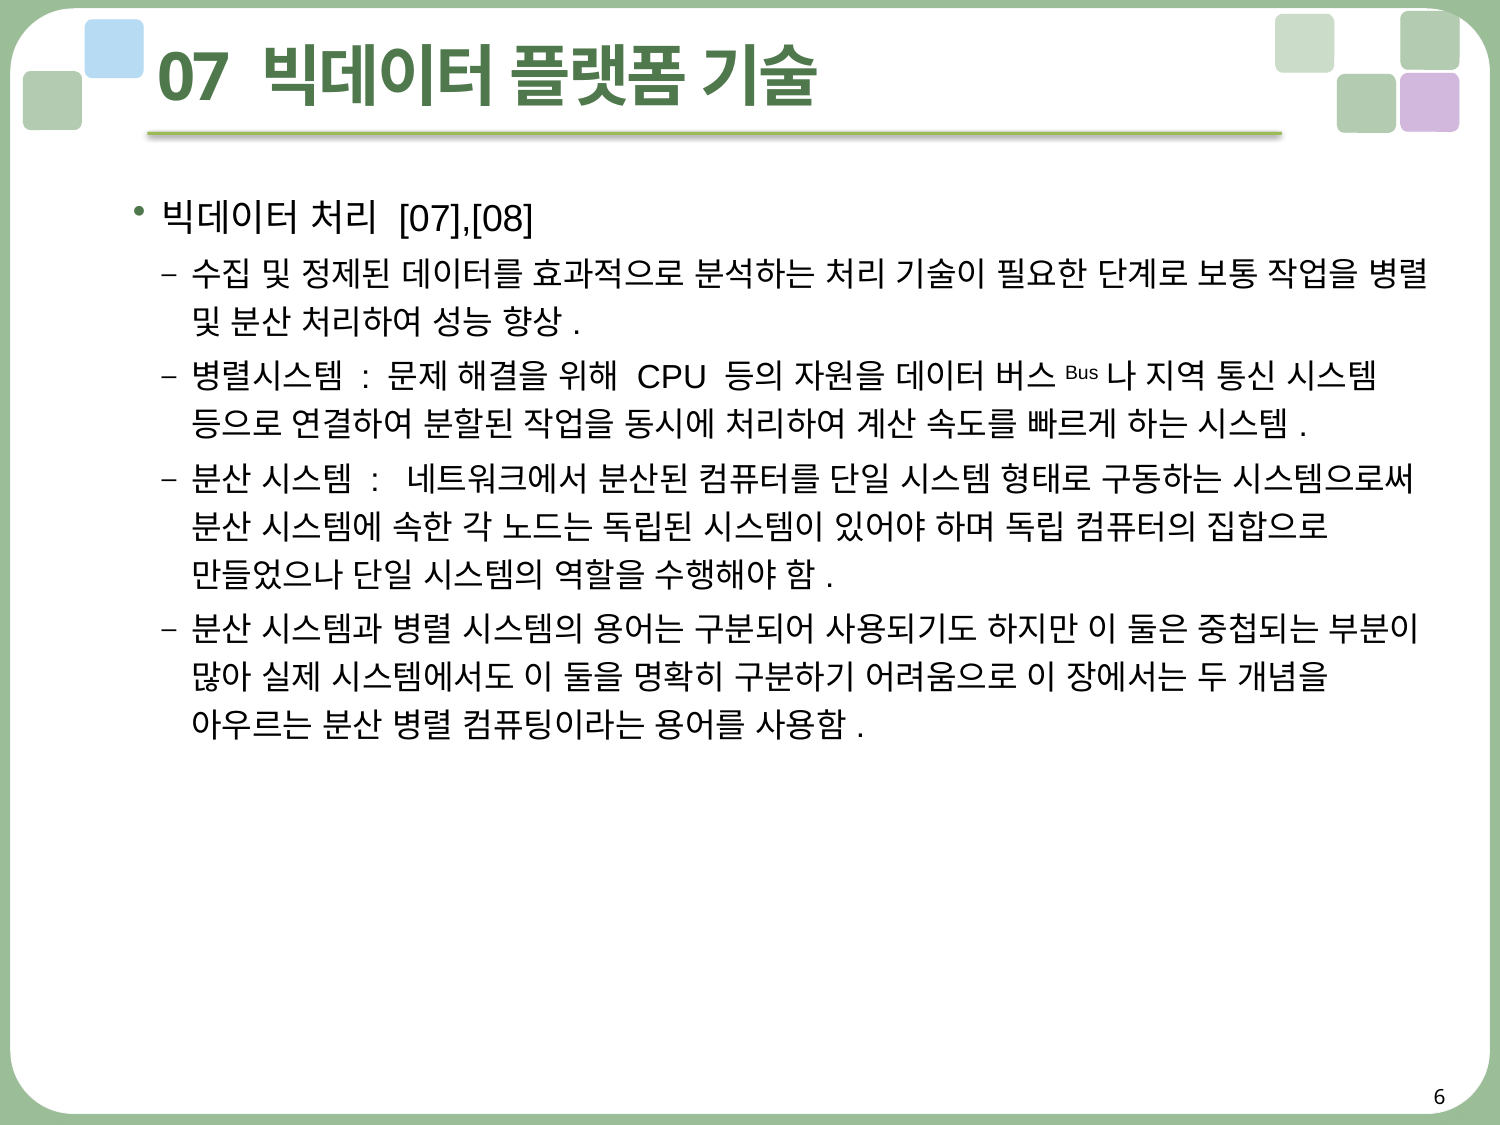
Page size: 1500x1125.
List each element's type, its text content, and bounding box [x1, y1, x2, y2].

picture [0, 0, 1500, 1125]
title 07 빅데이터 플랫폼 기술 [142, 25, 1459, 123]
list 빅데이터 처리 [07],[08] 수집 및 정제된 데이터를 효과적으로 분석하는 처리 기술이 필요한 단계로 보통 작업을 병렬 및 분산 처리하여 성능 향상. 병렬시스템 : 문제 해결을 위해 CPU 등의 자원을 데이터 버스Bus나 지역 통신 시스템 등으로 연결하여 분할된 작업을 동시에 처리하여 계산 속도를 빠르게 하는 시스템. 분산 시스템 : 네트워크에서 분산된 컴퓨터를 단일 시스템 형태로 구동하는 시스템으로써 분산 시스템에 속한 각 노드는 독립된 시스템이 있어야 하며 독립 컴퓨터의 집합으로 만들었으나 단일 시스템의 역할을 수행해야 함. 분산 시스템과 병렬 시스템의 용어는 구분되어 사용되기도 하지만 이 둘은 중첩되는 부분이 많아 실제 시스템에서도 이 둘을 명확히 구분하기 어려움으로 이 장에서는 두 개념을 아우르는 분산 병렬 컴퓨팅이라는 용어를 사용함. [29, 172, 1459, 1083]
